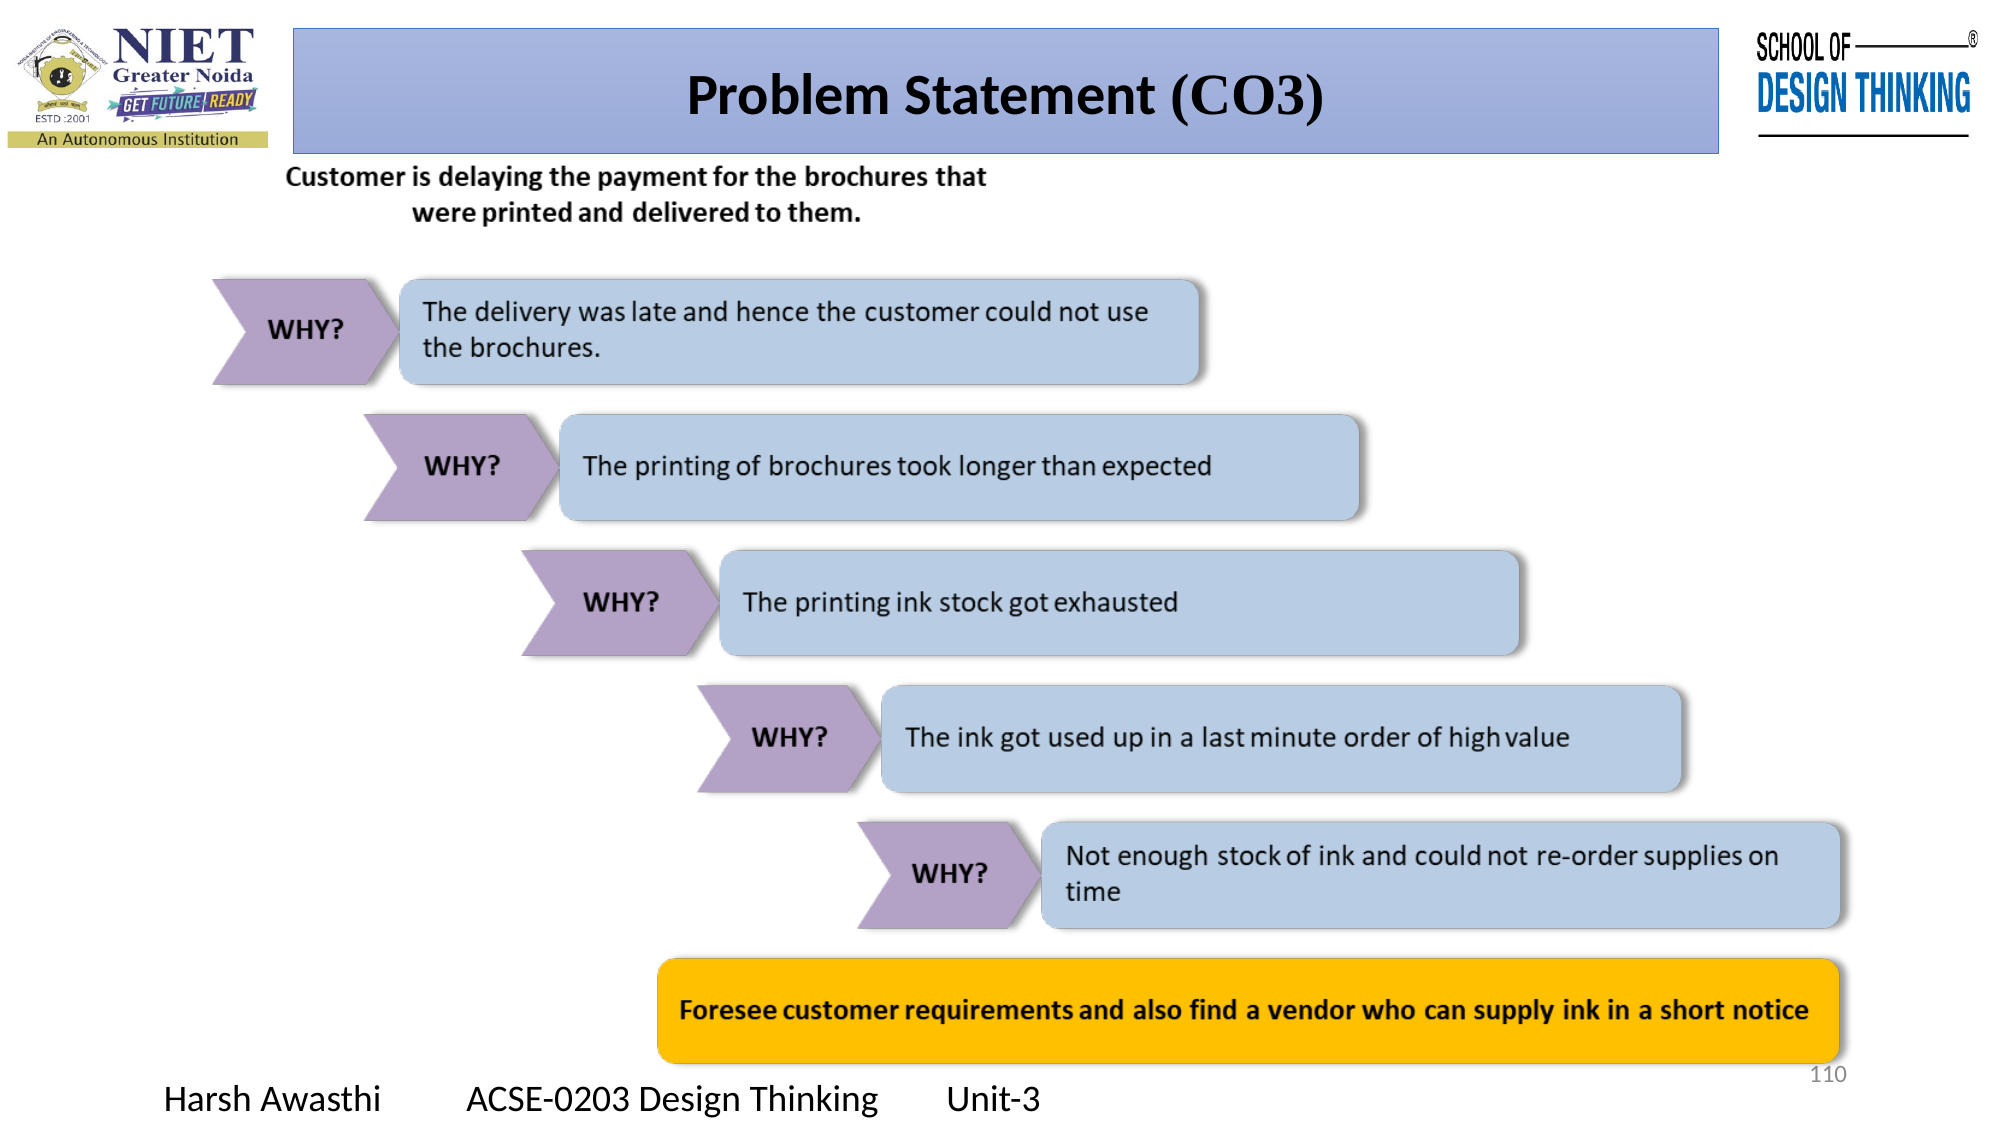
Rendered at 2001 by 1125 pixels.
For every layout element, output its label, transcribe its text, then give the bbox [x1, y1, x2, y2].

footer Harsh Awasthi ACSE-0203 Design Thinking Unit-3 [149, 1066, 1755, 1125]
picture [212, 149, 1860, 1072]
slide_number 110 [1412, 1042, 1863, 1103]
picture [1757, 30, 1978, 137]
picture [7, 22, 268, 148]
text_box Problem Statement (CO3) [293, 28, 1719, 149]
